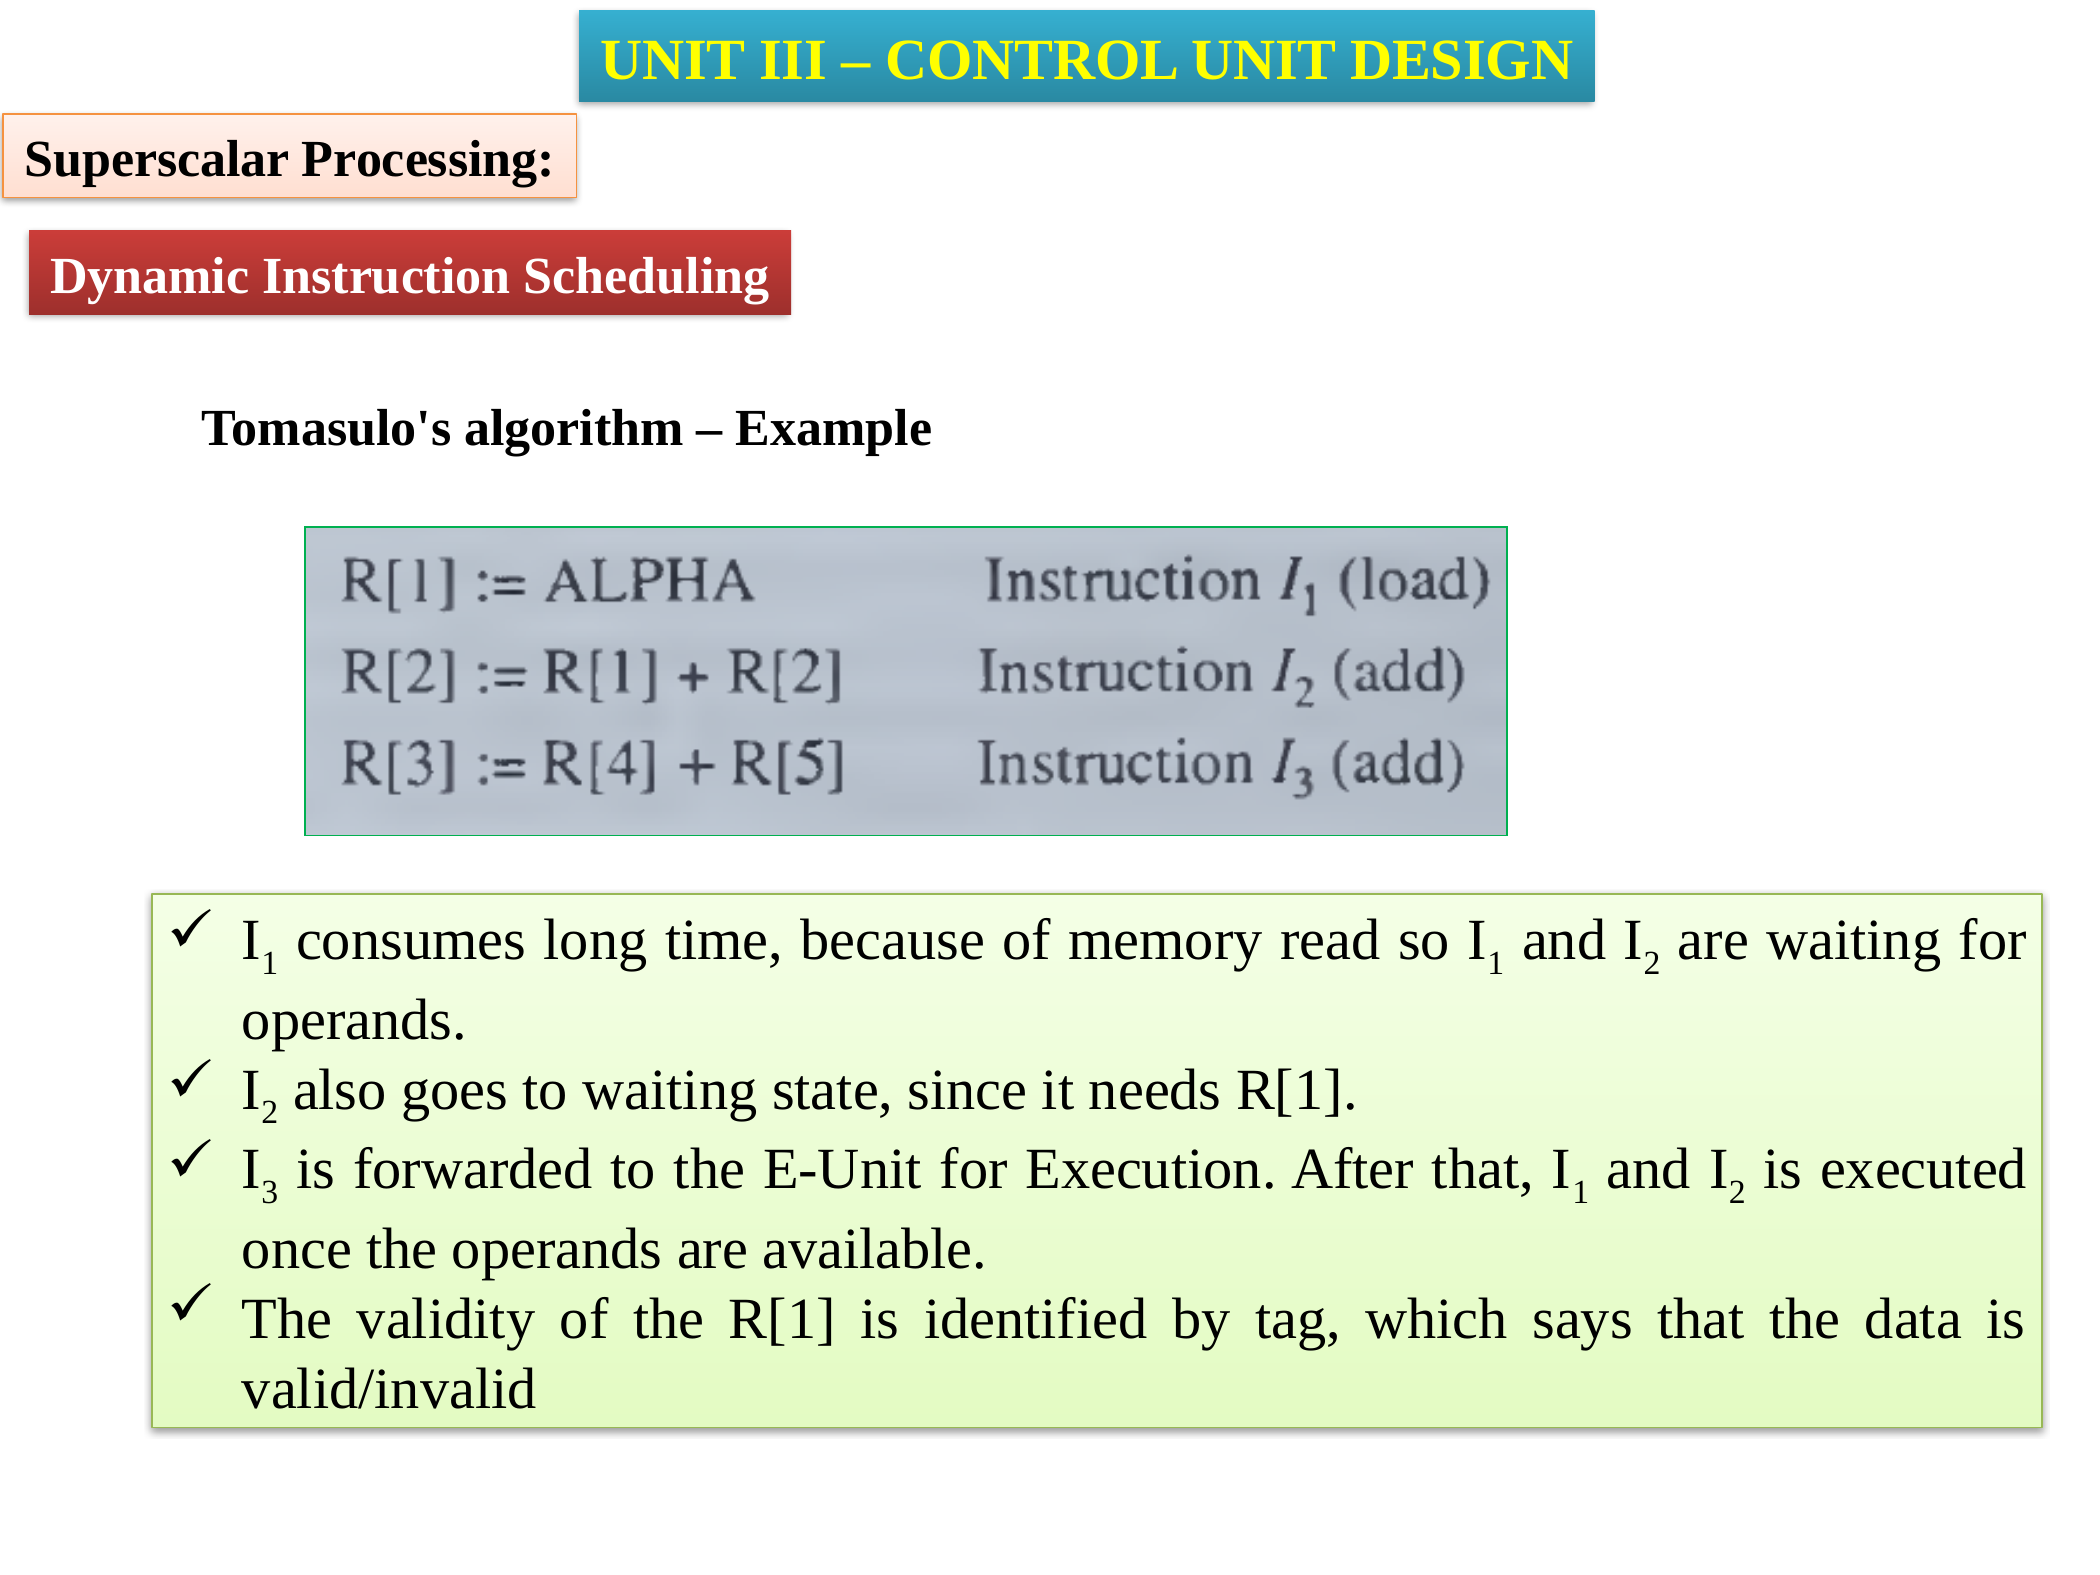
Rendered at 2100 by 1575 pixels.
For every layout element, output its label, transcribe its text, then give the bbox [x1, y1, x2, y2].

picture [305, 527, 1507, 836]
text_box I1 consumes long time, because of memory read so I1 and I2 are waiting for operands. I2 also goes to waiting state, since it needs R[1]. I3 is forwarded to the E-Unit for Execution. After that, I1 and I2 is executed once the operands are available. The validity of the R[1] is identified by tag, which says that the data is valid/invalid [151, 893, 2043, 1428]
text_box Tomasulo's algorithm – Example [187, 385, 948, 463]
text_box Dynamic Instruction Scheduling [29, 230, 792, 315]
text_box Superscalar Processing: [2, 113, 577, 198]
text_box UNIT III – CONTROL UNIT DESIGN [579, 10, 1595, 102]
